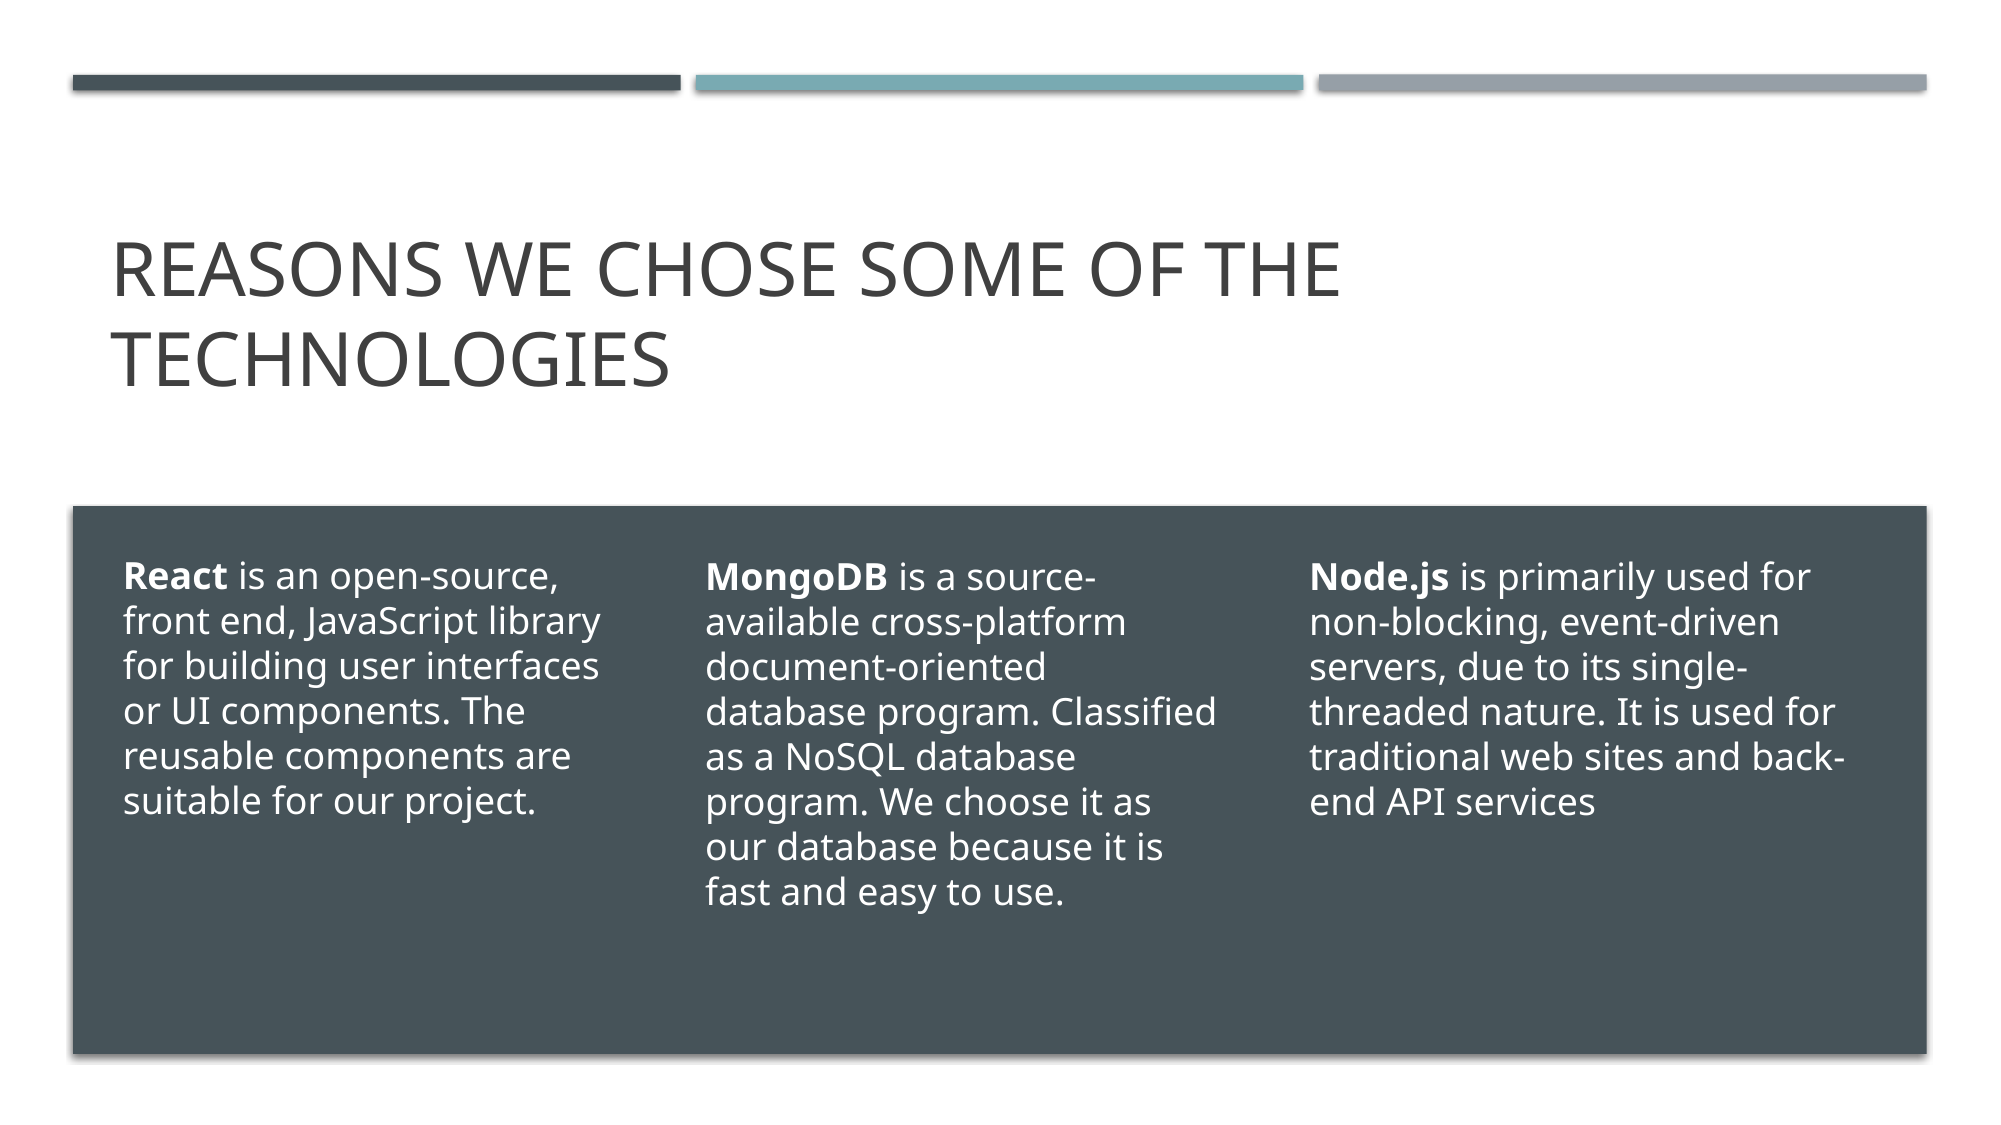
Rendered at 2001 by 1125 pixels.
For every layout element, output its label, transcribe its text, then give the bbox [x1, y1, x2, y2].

title Reasons we chose some of the technologies [95, 167, 1899, 410]
text_box React is an open-source, front end, JavaScript library for building user interfaces or UI components. The reusable components are suitable for our project. [108, 544, 630, 829]
text_box Node.js is primarily used for non-blocking, event-driven servers, due to its single-threaded nature. It is used for traditional web sites and back-end API services [1294, 545, 1873, 831]
text_box MongoDB is a source-available cross-platform document-oriented database program. Classified as a NoSQL database program. We choose it as our database because it is fast and easy to use. [690, 545, 1234, 921]
